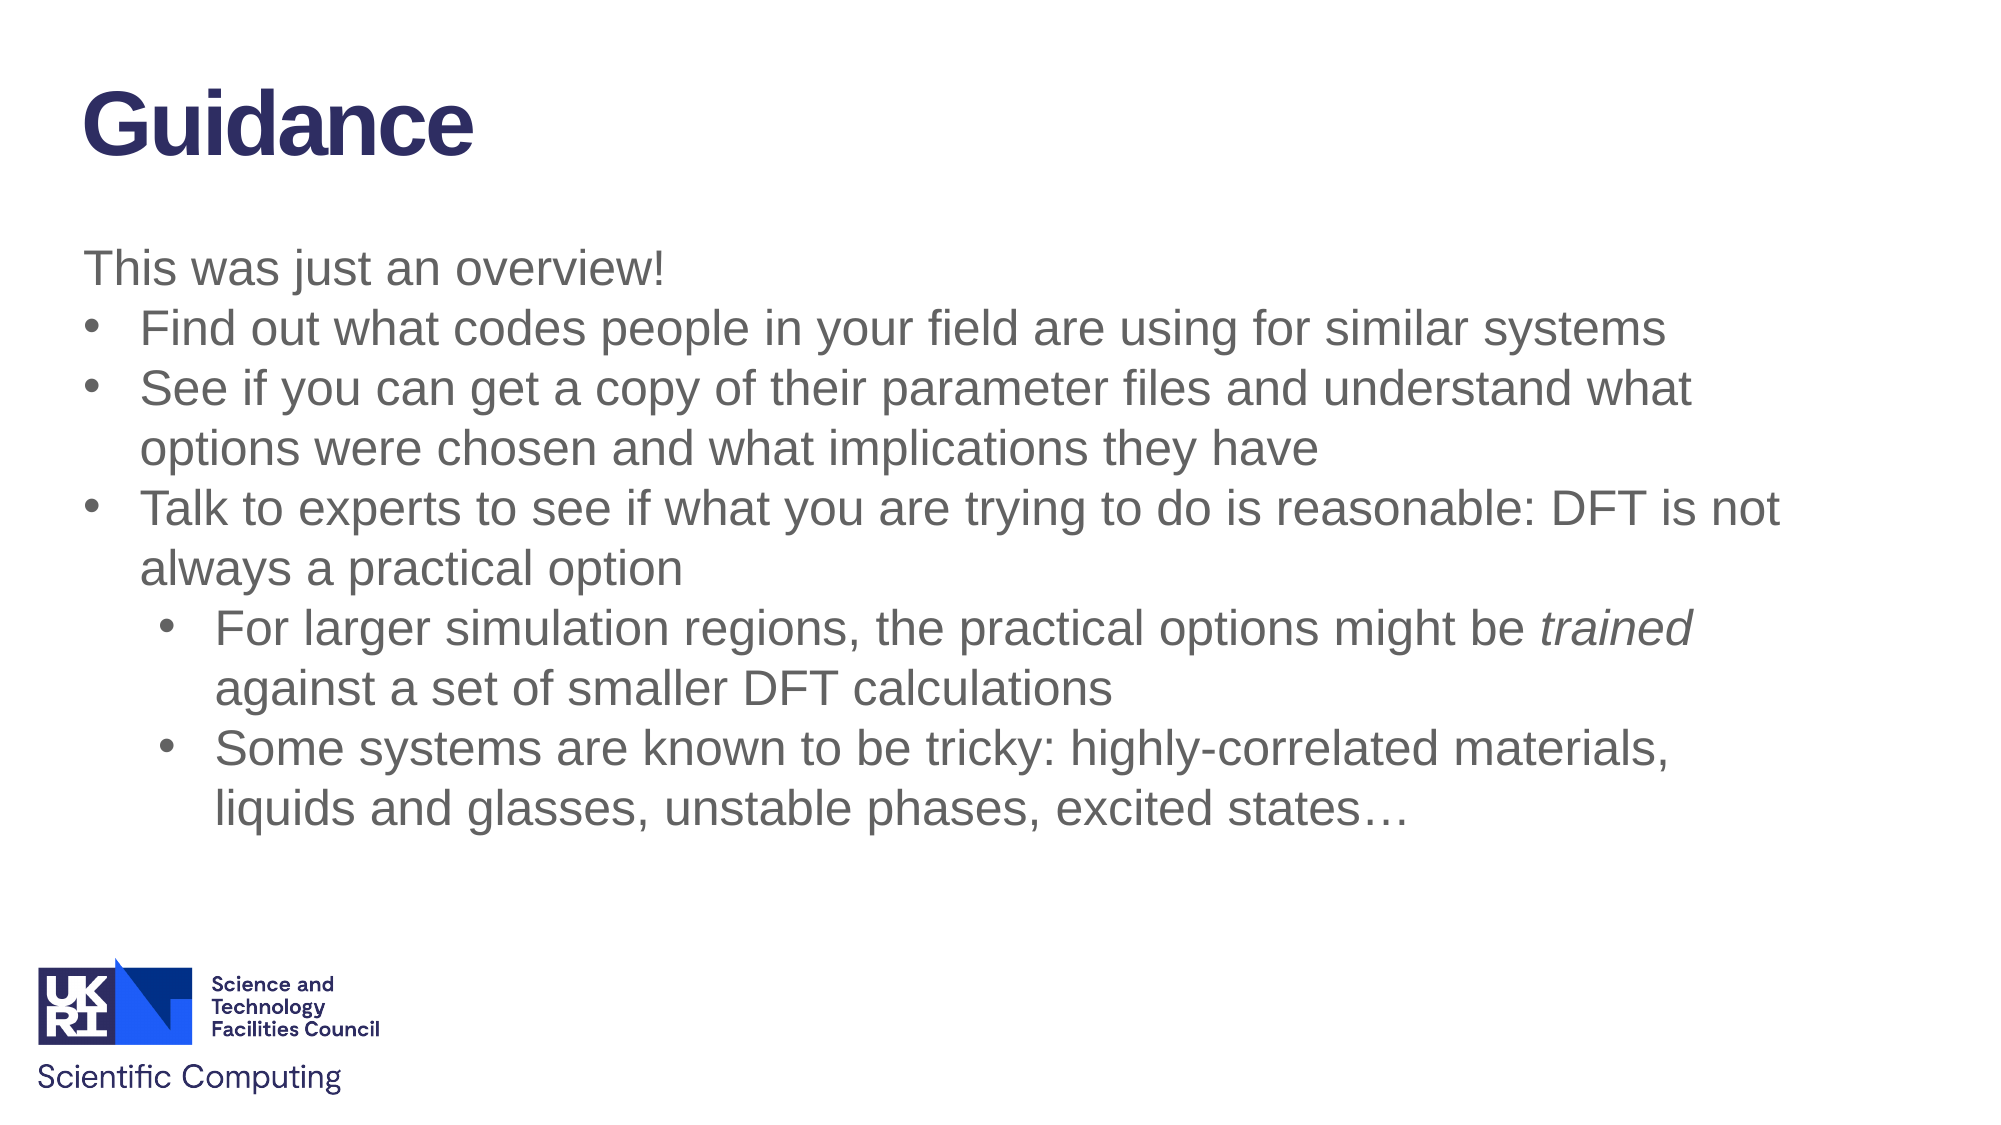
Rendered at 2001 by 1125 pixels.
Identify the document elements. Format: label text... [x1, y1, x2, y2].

text_box This was just an overview! Find out what codes people in your field are using for similar systems See if you can get a copy of their parameter files and understand what options were chosen and what implications they have Talk to experts to see if what you are trying to do is reasonable: DFT is not always a practical option For larger simulation regions, the practical options might be trained against a set of smaller DFT calculations Some systems are known to be tricky: highly-correlated materials, liquids and glasses, unstable phases, excited states… [68, 227, 1827, 843]
picture [15, 944, 402, 1111]
text_box Guidance [66, 56, 1109, 182]
